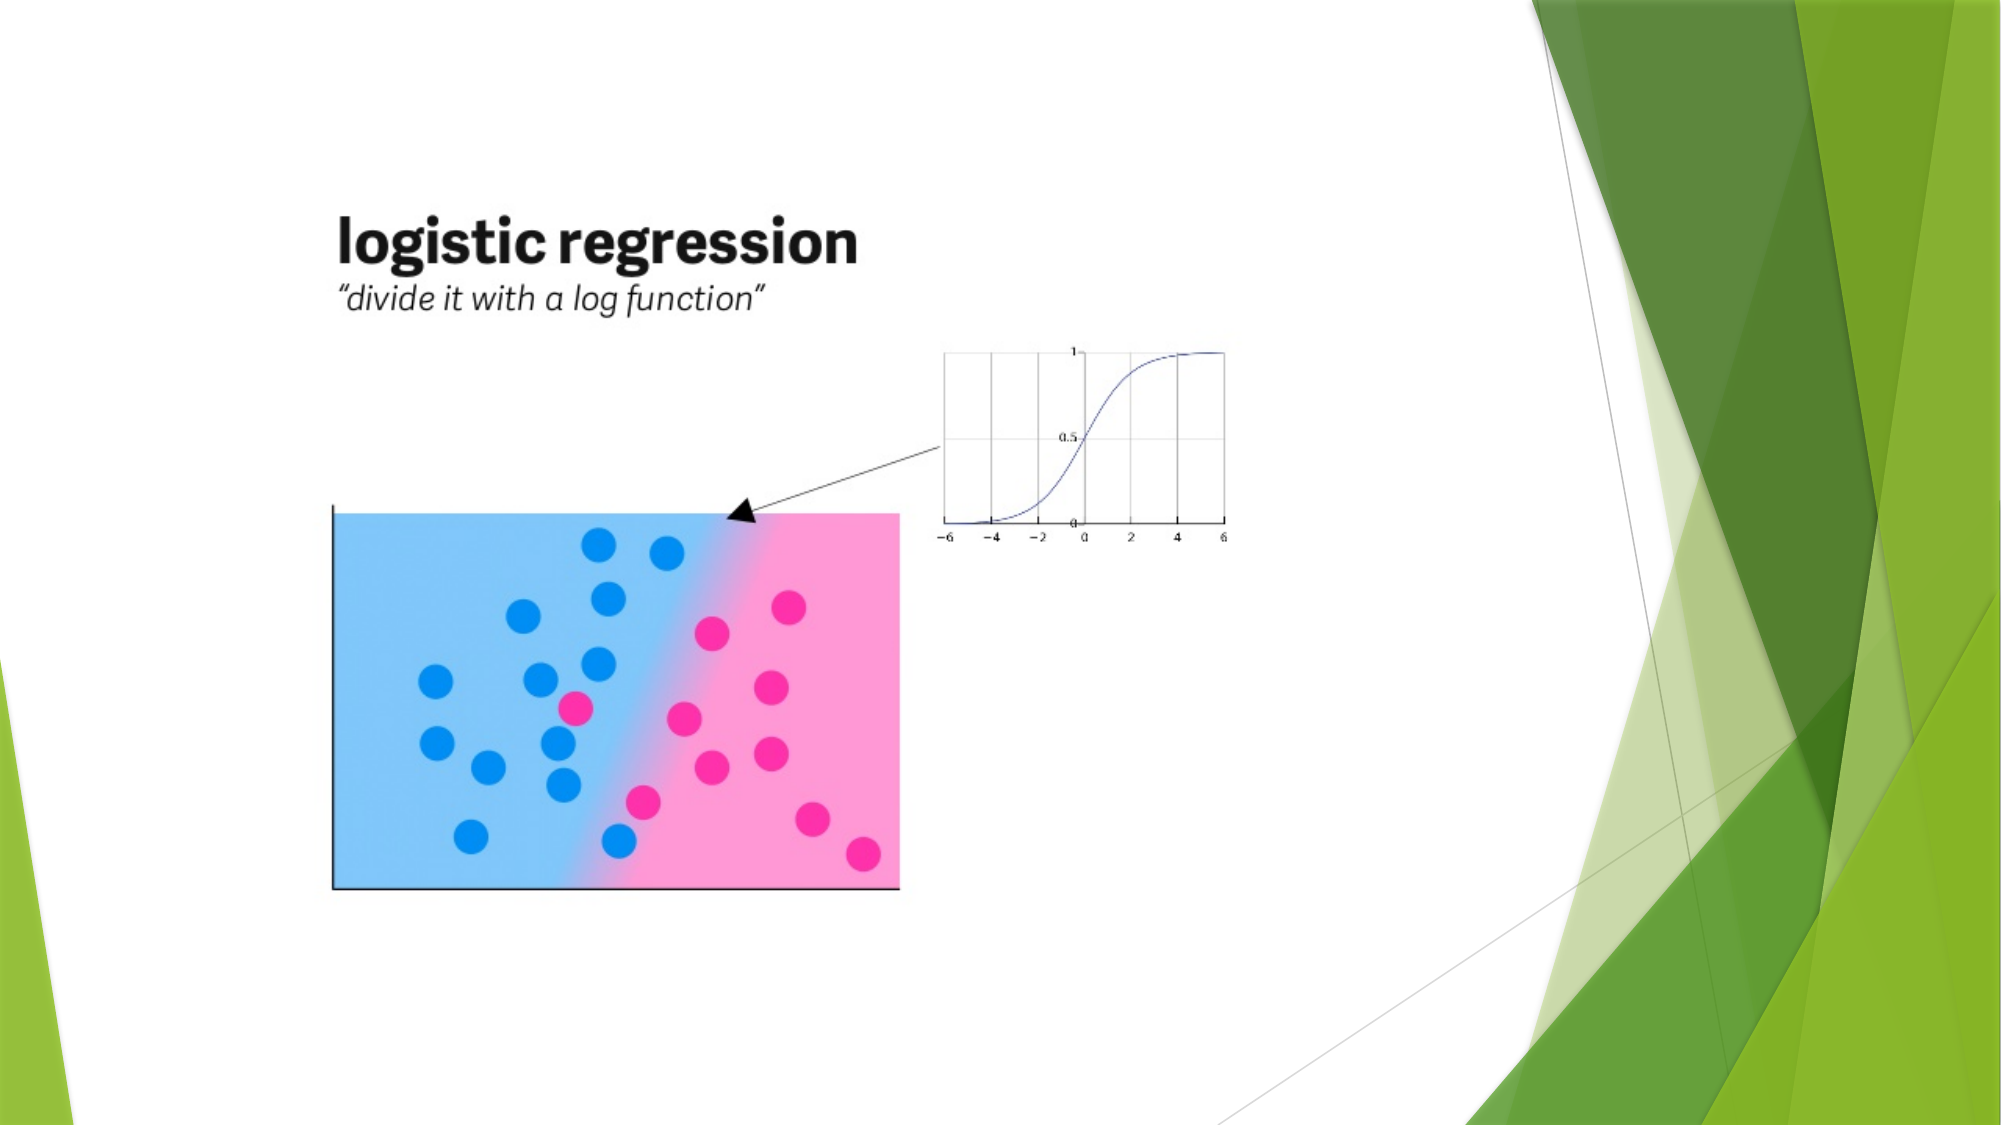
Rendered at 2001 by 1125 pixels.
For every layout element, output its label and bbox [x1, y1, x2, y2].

picture [290, 178, 1289, 929]
